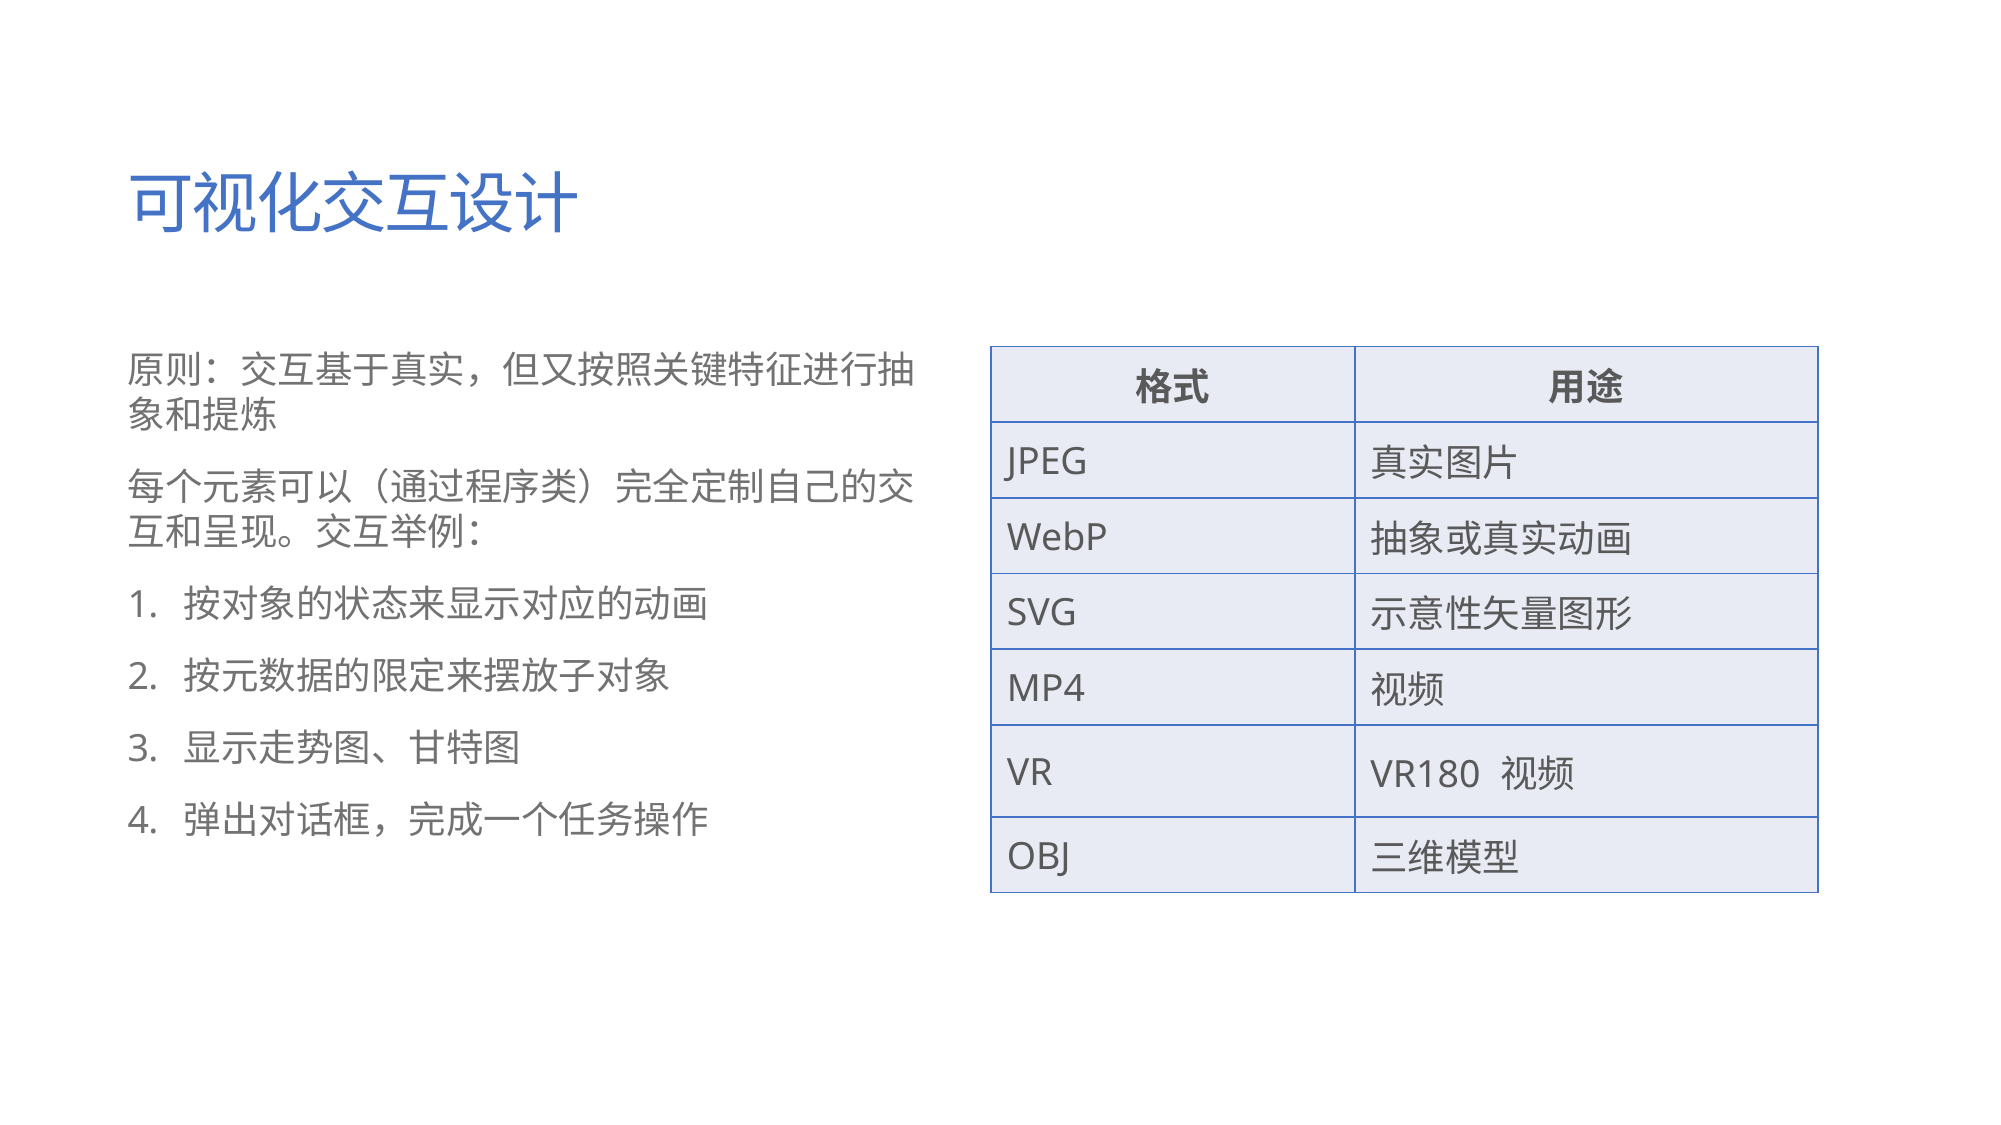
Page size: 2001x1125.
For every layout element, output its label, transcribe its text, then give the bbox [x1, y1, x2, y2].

table_cell 真实图片 [1356, 423, 1817, 497]
list 原则：交互基于真实，但又按照关键特征进行抽象和提炼 每个元素可以（通过程序类）完全定制自己的交互和呈现。交互举例： 按对象的状态来显示对应的动画 按元数据的限定来摆放子对象 显示走势图、甘特图 弹出对话框，完成一个任务操作 [112, 338, 948, 882]
table_cell JPEG [992, 423, 1354, 497]
table_header 格式 [992, 347, 1354, 421]
title 可视化交互设计 [112, 112, 1818, 303]
table_cell WebP [992, 499, 1354, 573]
table_cell OBJ [992, 818, 1354, 892]
table_cell 抽象或真实动画 [1356, 499, 1817, 573]
table_cell 三维模型 [1356, 818, 1817, 892]
table_cell MP4 [992, 650, 1354, 724]
table_header 用途 [1356, 347, 1817, 421]
table_cell SVG [992, 574, 1354, 648]
table_cell 示意性矢量图形 [1356, 574, 1817, 648]
table_cell 视频 [1356, 650, 1817, 724]
table_cell VR180 视频 [1356, 726, 1817, 816]
table_cell VR [992, 726, 1354, 816]
